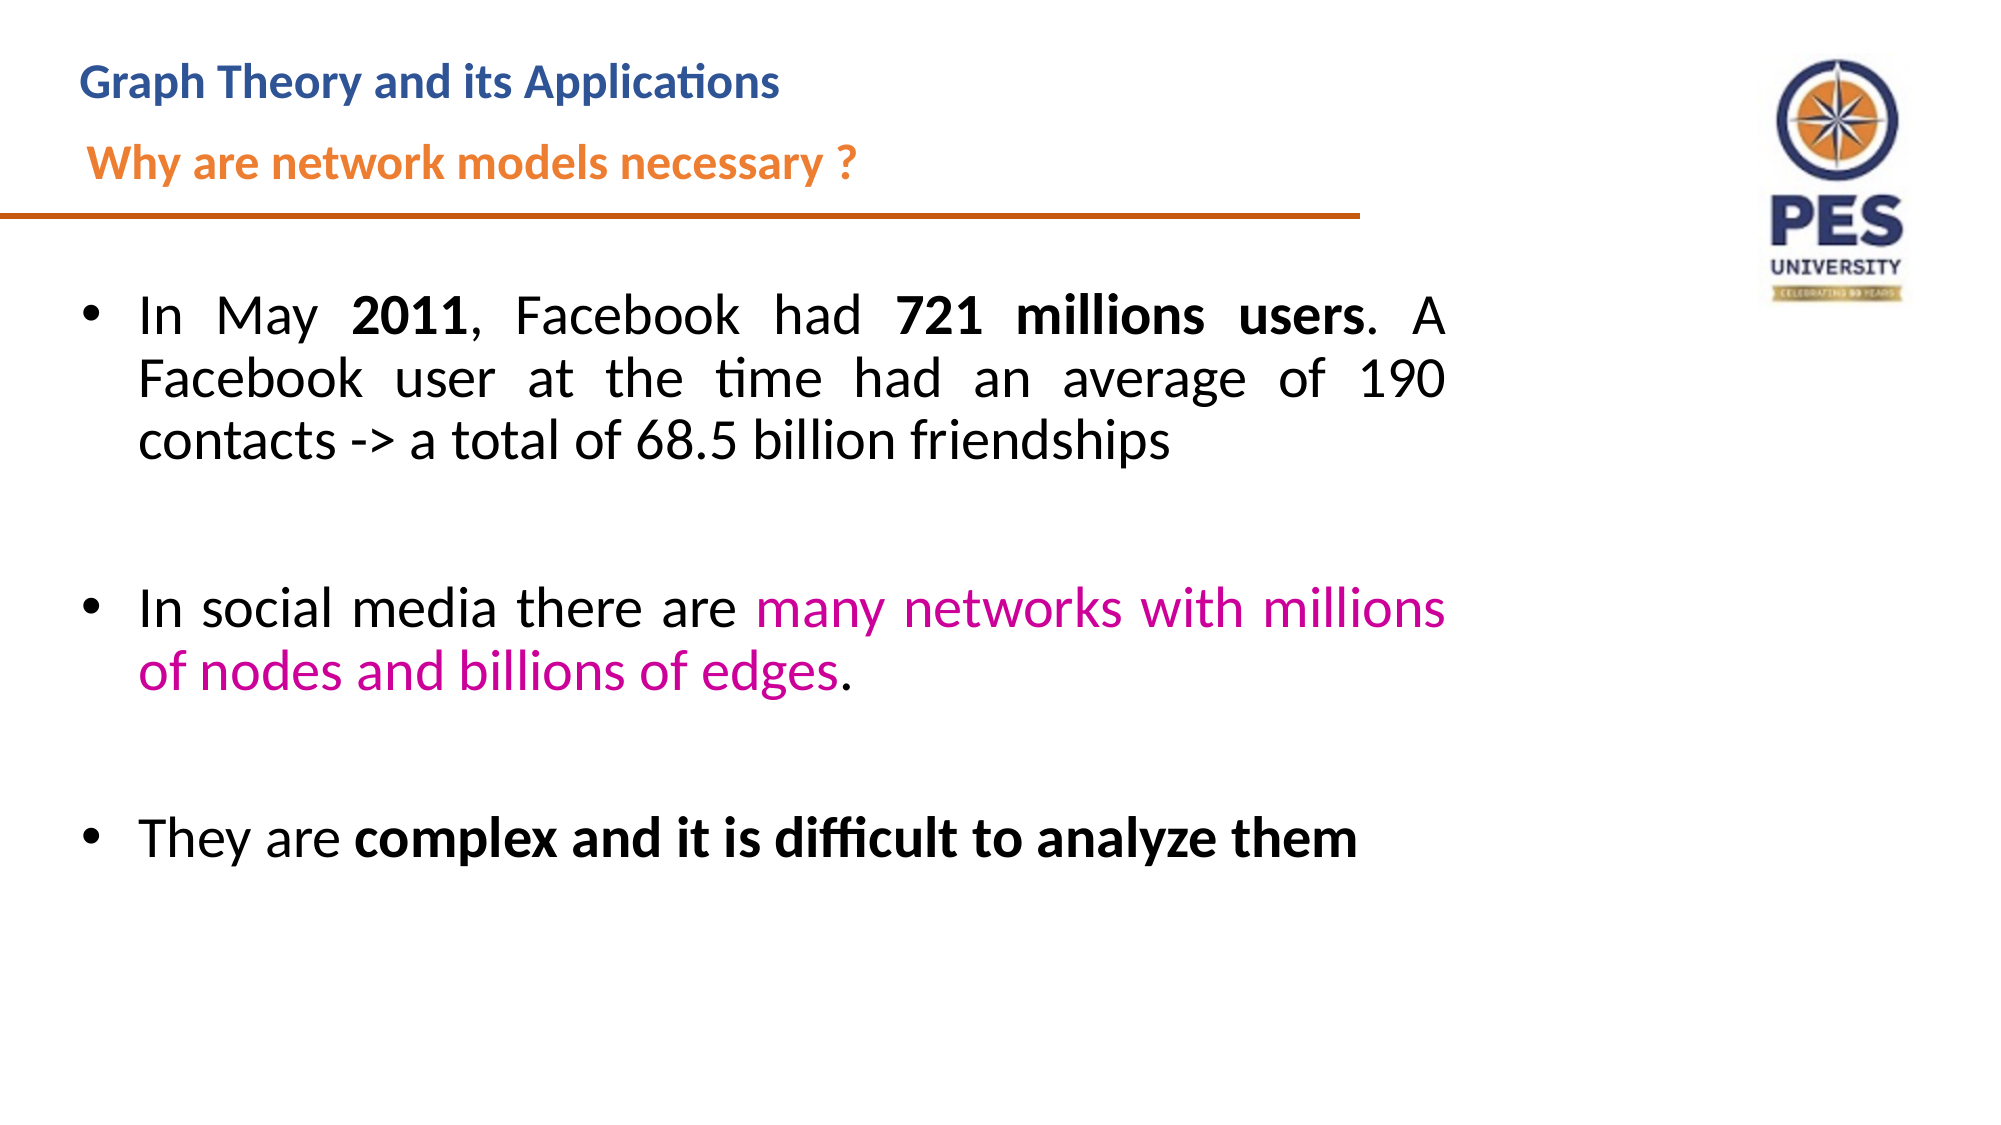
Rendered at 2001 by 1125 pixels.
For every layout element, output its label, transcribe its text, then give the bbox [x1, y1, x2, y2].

picture [1735, 53, 1936, 311]
text_box Graph Theory and its Applications [64, 41, 1295, 117]
text_box In May 2011, Facebook had 721 millions users. A Facebook user at the time had an average of 190 contacts -> a total of 68.5 billion friendships In social media there are many networks with millions of nodes and billions of edges. They are complex and it is difficult to analyze them [48, 276, 1462, 1125]
text_box Why are network models necessary ? [71, 122, 1384, 198]
